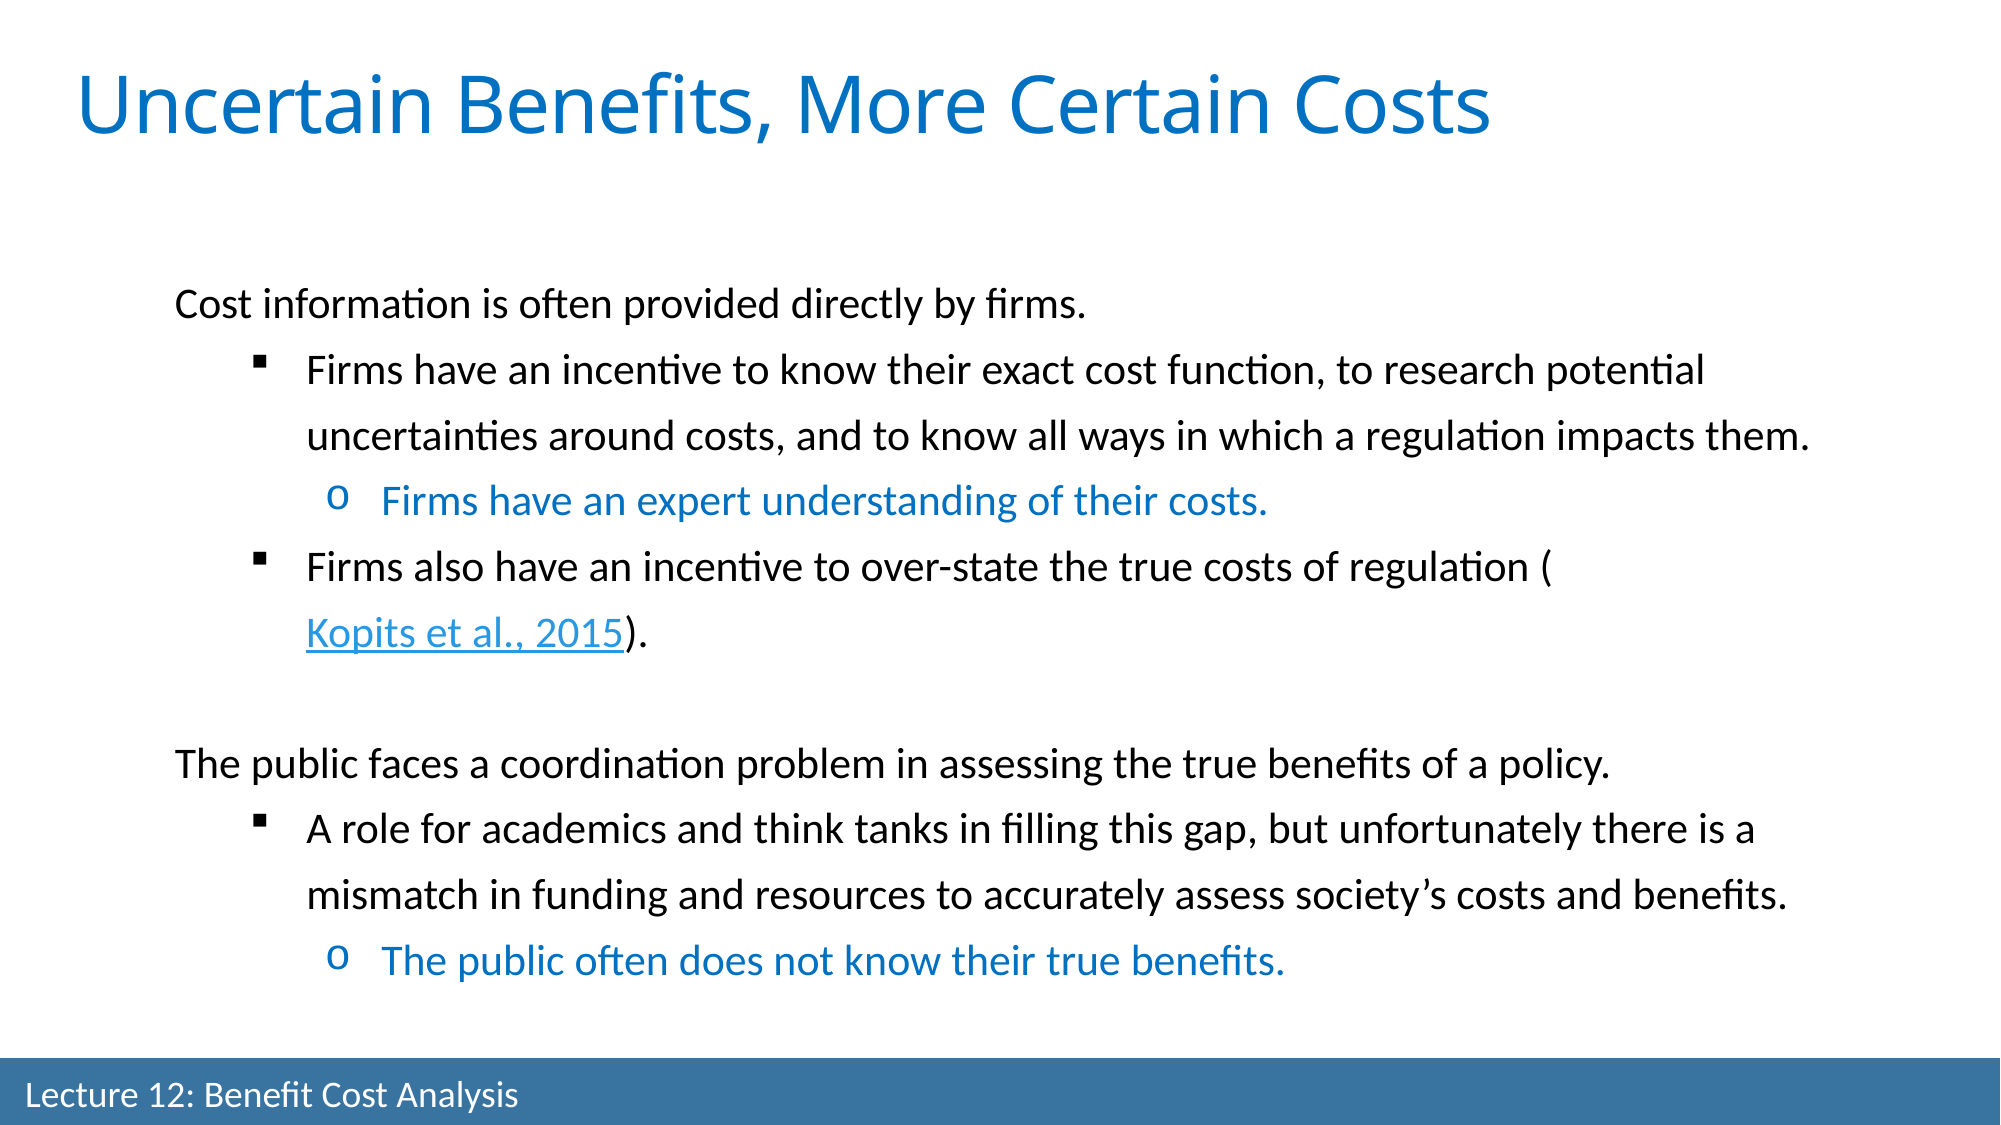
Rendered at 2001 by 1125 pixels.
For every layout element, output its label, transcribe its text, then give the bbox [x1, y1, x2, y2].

text_box Uncertain Benefits, More Certain Costs [60, 28, 1552, 160]
text_box Cost information is often provided directly by firms. Firms have an incentive to know their exact cost function, to research potential uncertainties around costs, and to know all ways in which a regulation impacts them. Firms have an expert understanding of their costs. Firms also have an incentive to over-state the true costs of regulation (Kopits et al., 2015). The public faces a coordination problem in assessing the true benefits of a policy. A role for academics and think tanks in filling this gap, but unfortunately there is a mismatch in funding and resources to accurately assess society’s costs and benefits. The public often does not know their true benefits. [160, 254, 1846, 1125]
